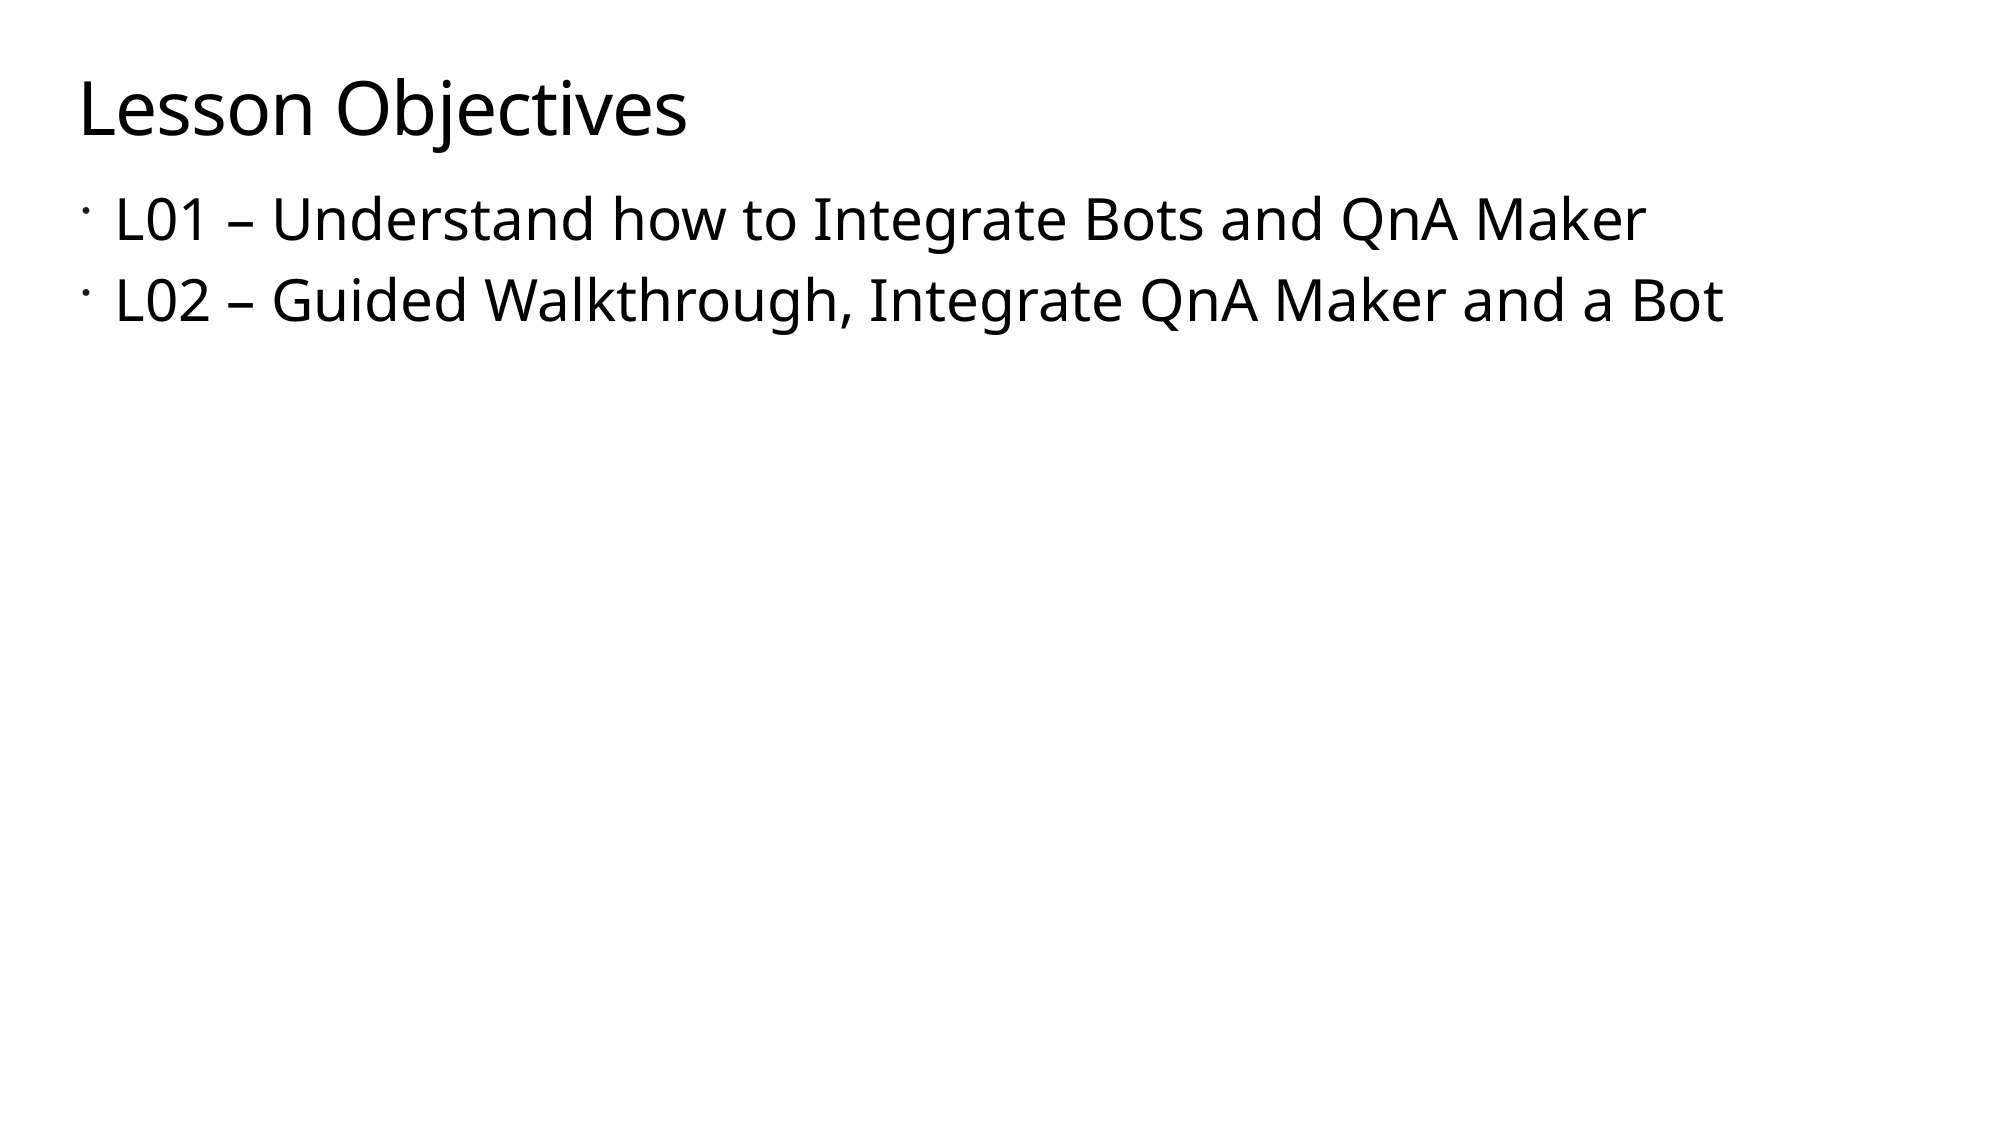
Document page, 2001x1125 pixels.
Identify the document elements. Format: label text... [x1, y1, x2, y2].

title Lesson Objectives [77, 60, 1885, 152]
list L01 – Understand how to Integrate Bots and QnA Maker L02 – Guided Walkthrough, Integrate QnA Maker and a Bot [77, 181, 1885, 338]
